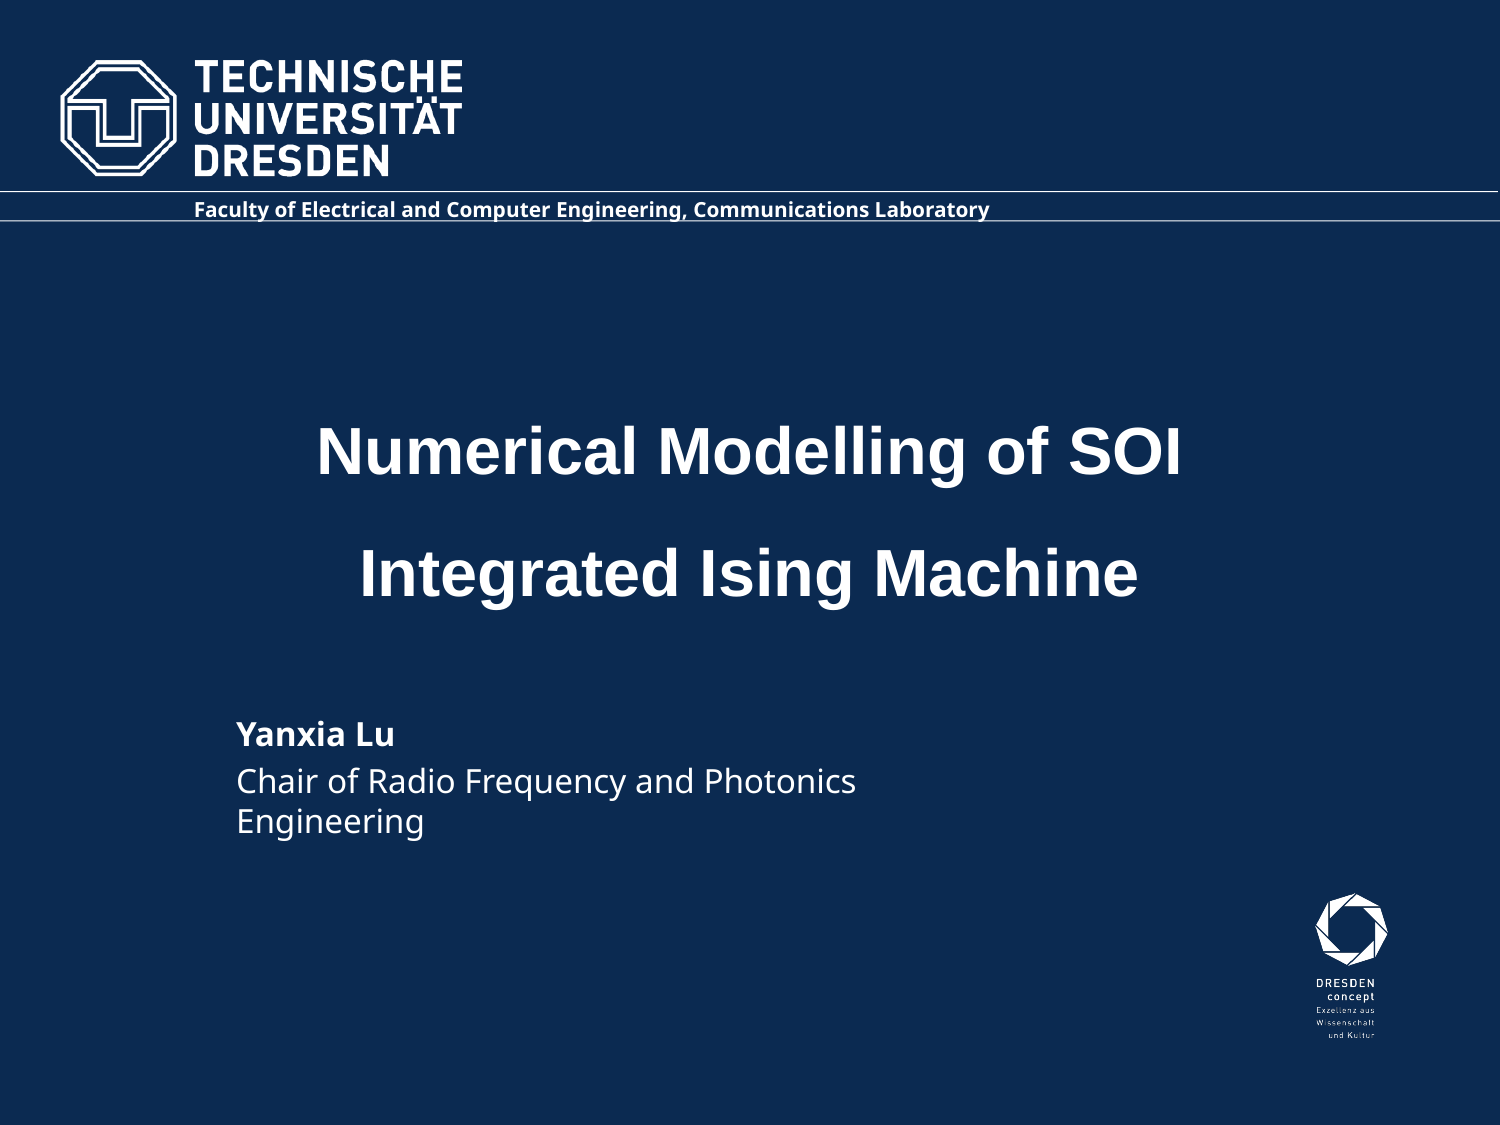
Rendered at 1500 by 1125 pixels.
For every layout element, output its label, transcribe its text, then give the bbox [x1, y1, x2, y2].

text_box Numerical Modelling of SOI Integrated Ising Machine [144, 392, 1356, 617]
text_box Yanxia Lu [235, 713, 398, 754]
text_box [235, 599, 1299, 832]
picture [1315, 893, 1388, 1038]
picture [59, 59, 462, 177]
text_box Chair of Radio Frequency and Photonics Engineering [235, 760, 1056, 801]
